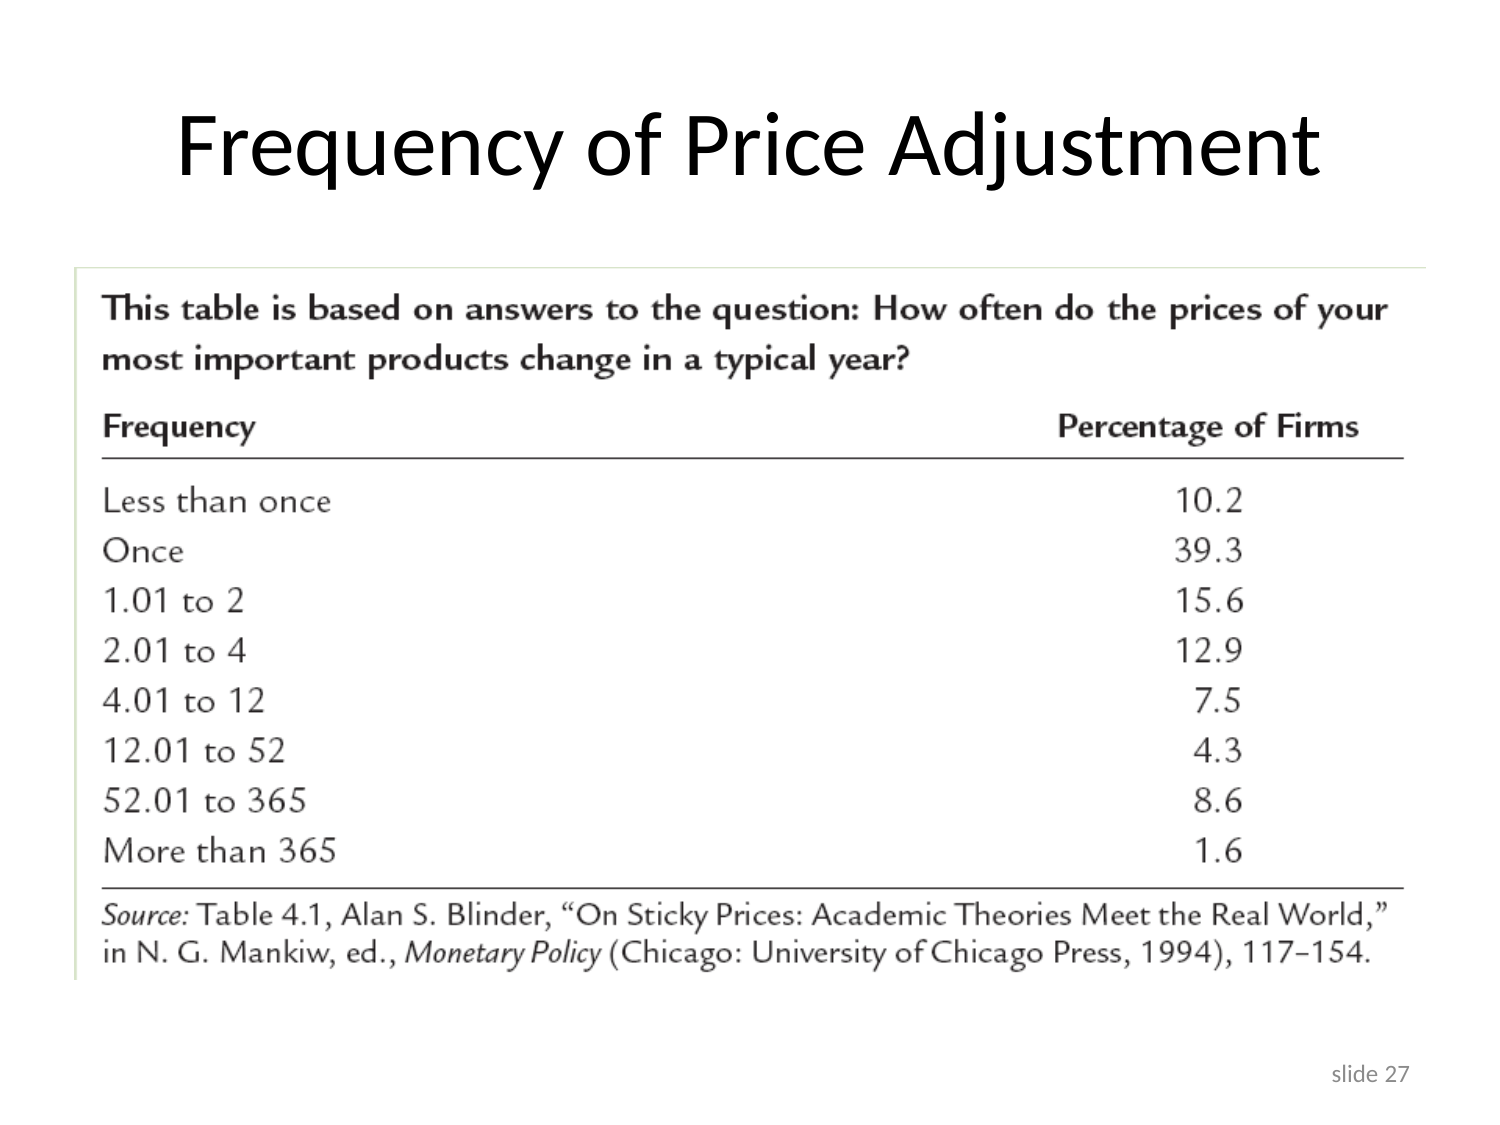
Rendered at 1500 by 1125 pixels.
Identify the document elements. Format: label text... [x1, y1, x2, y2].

picture [73, 266, 1426, 980]
slide_number slide 27 [1074, 1042, 1425, 1103]
title Frequency of Price Adjustment [75, 45, 1425, 233]
